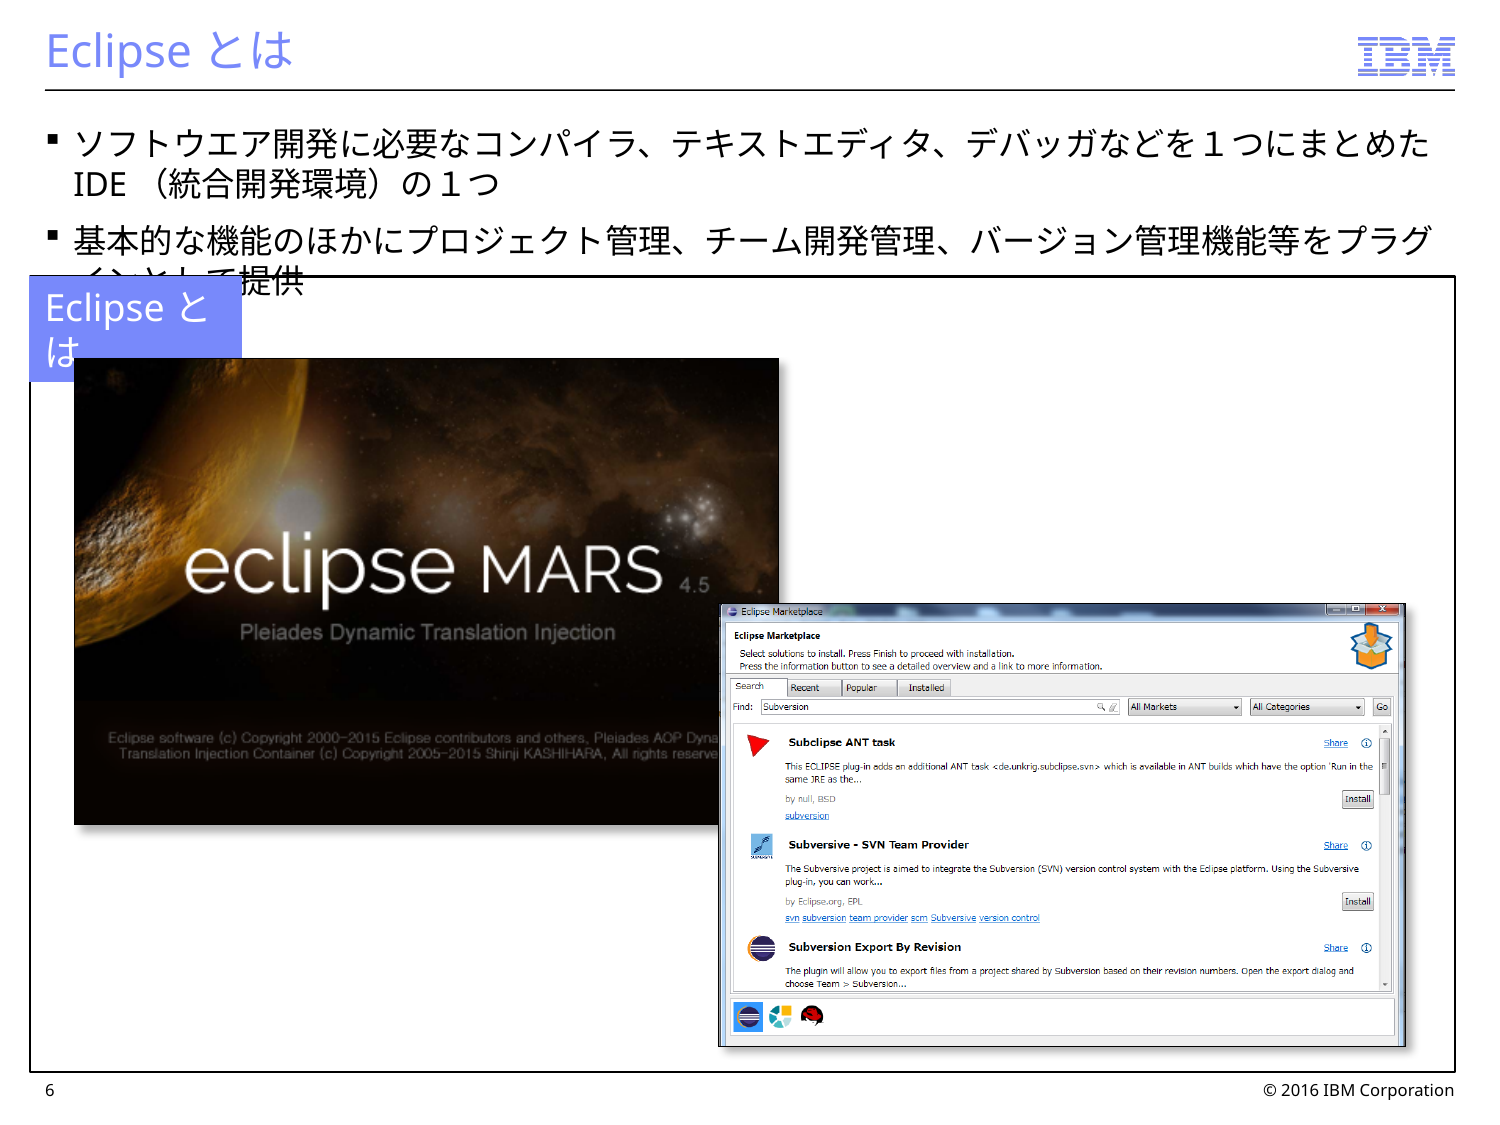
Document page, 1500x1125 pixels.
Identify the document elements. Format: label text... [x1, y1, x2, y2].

slide_number 6 [29, 1072, 91, 1103]
title Eclipseとは [29, 20, 1455, 89]
list ソフトウエア開発に必要なコンパイラ、テキストエディタ、デバッガなどを１つにまとめたIDE（統合開発環境）の１つ 基本的な機能のほかにプロジェクト管理、チーム開発管理、バージョン管理機能等をプラグインとして提供 [29, 116, 1455, 274]
text_box Eclipseとは [29, 276, 242, 382]
picture [74, 357, 1406, 1047]
text_box [28, 274, 1457, 1074]
